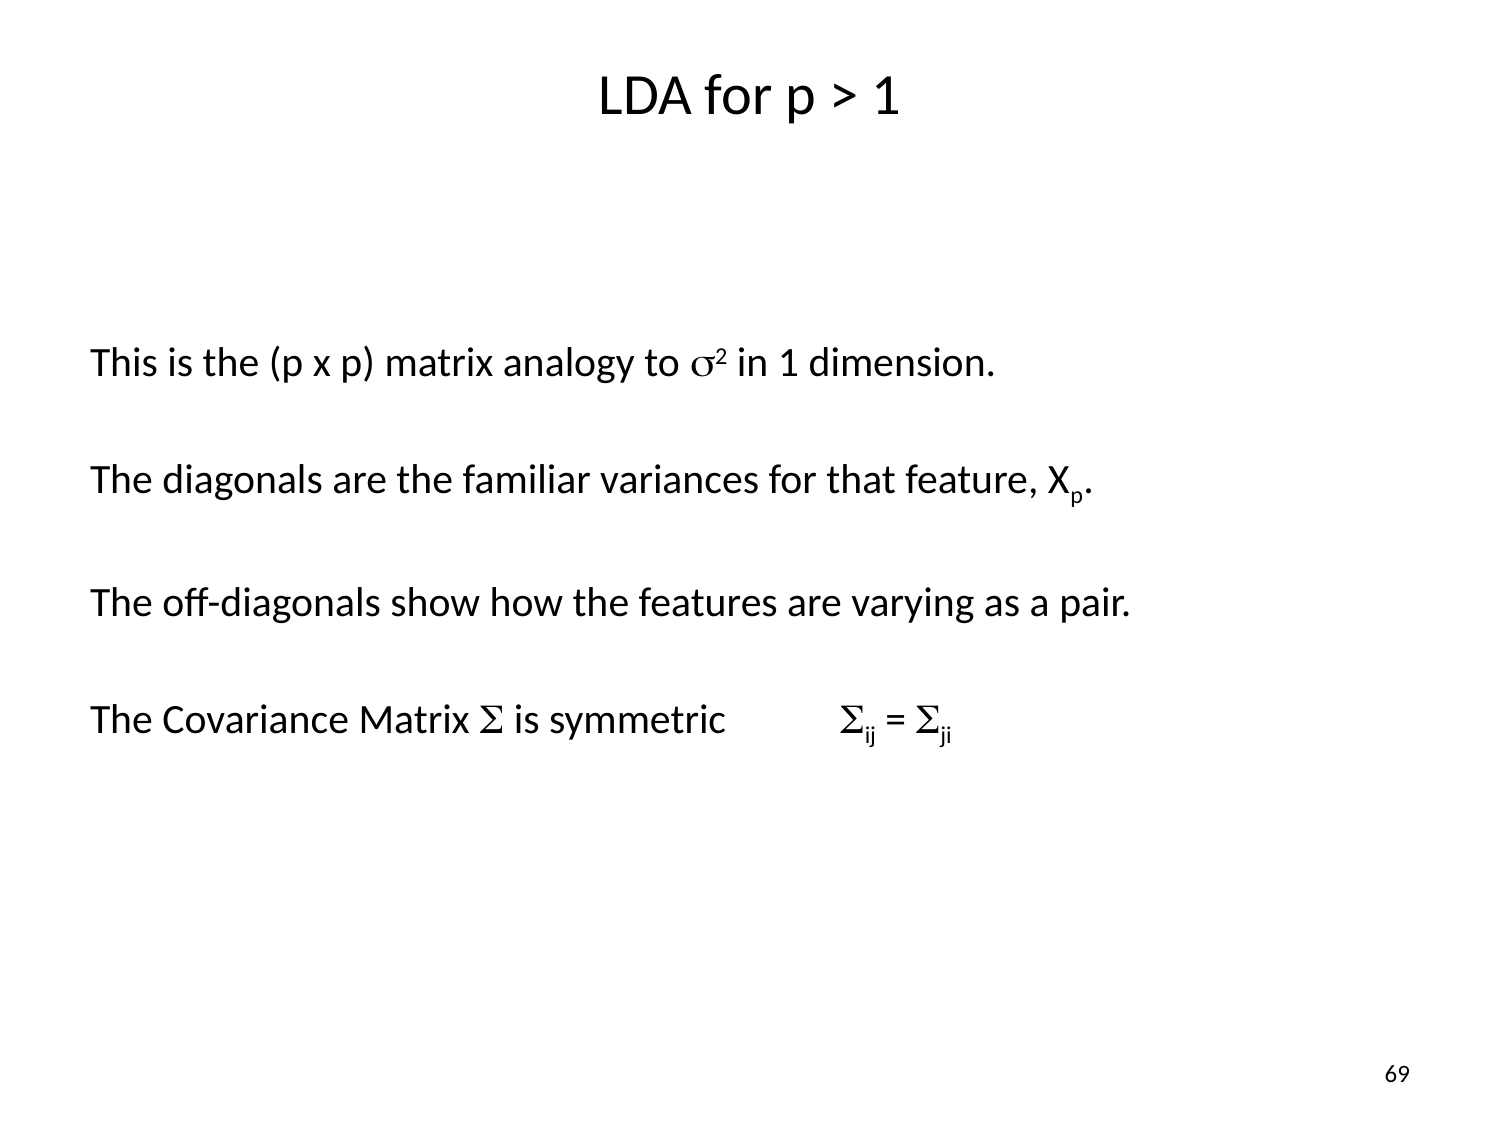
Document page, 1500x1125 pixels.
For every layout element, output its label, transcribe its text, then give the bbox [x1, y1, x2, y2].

list This is the (p x p) matrix analogy to s2 in 1 dimension. The diagonals are the familiar variances for that feature, Xp. The off-diagonals show how the features are varying as a pair. The Covariance Matrix S is symmetric Sij = Sji [75, 162, 1425, 1005]
slide_number 69 [1074, 1042, 1425, 1103]
title LDA for p > 1 [75, 45, 1425, 138]
